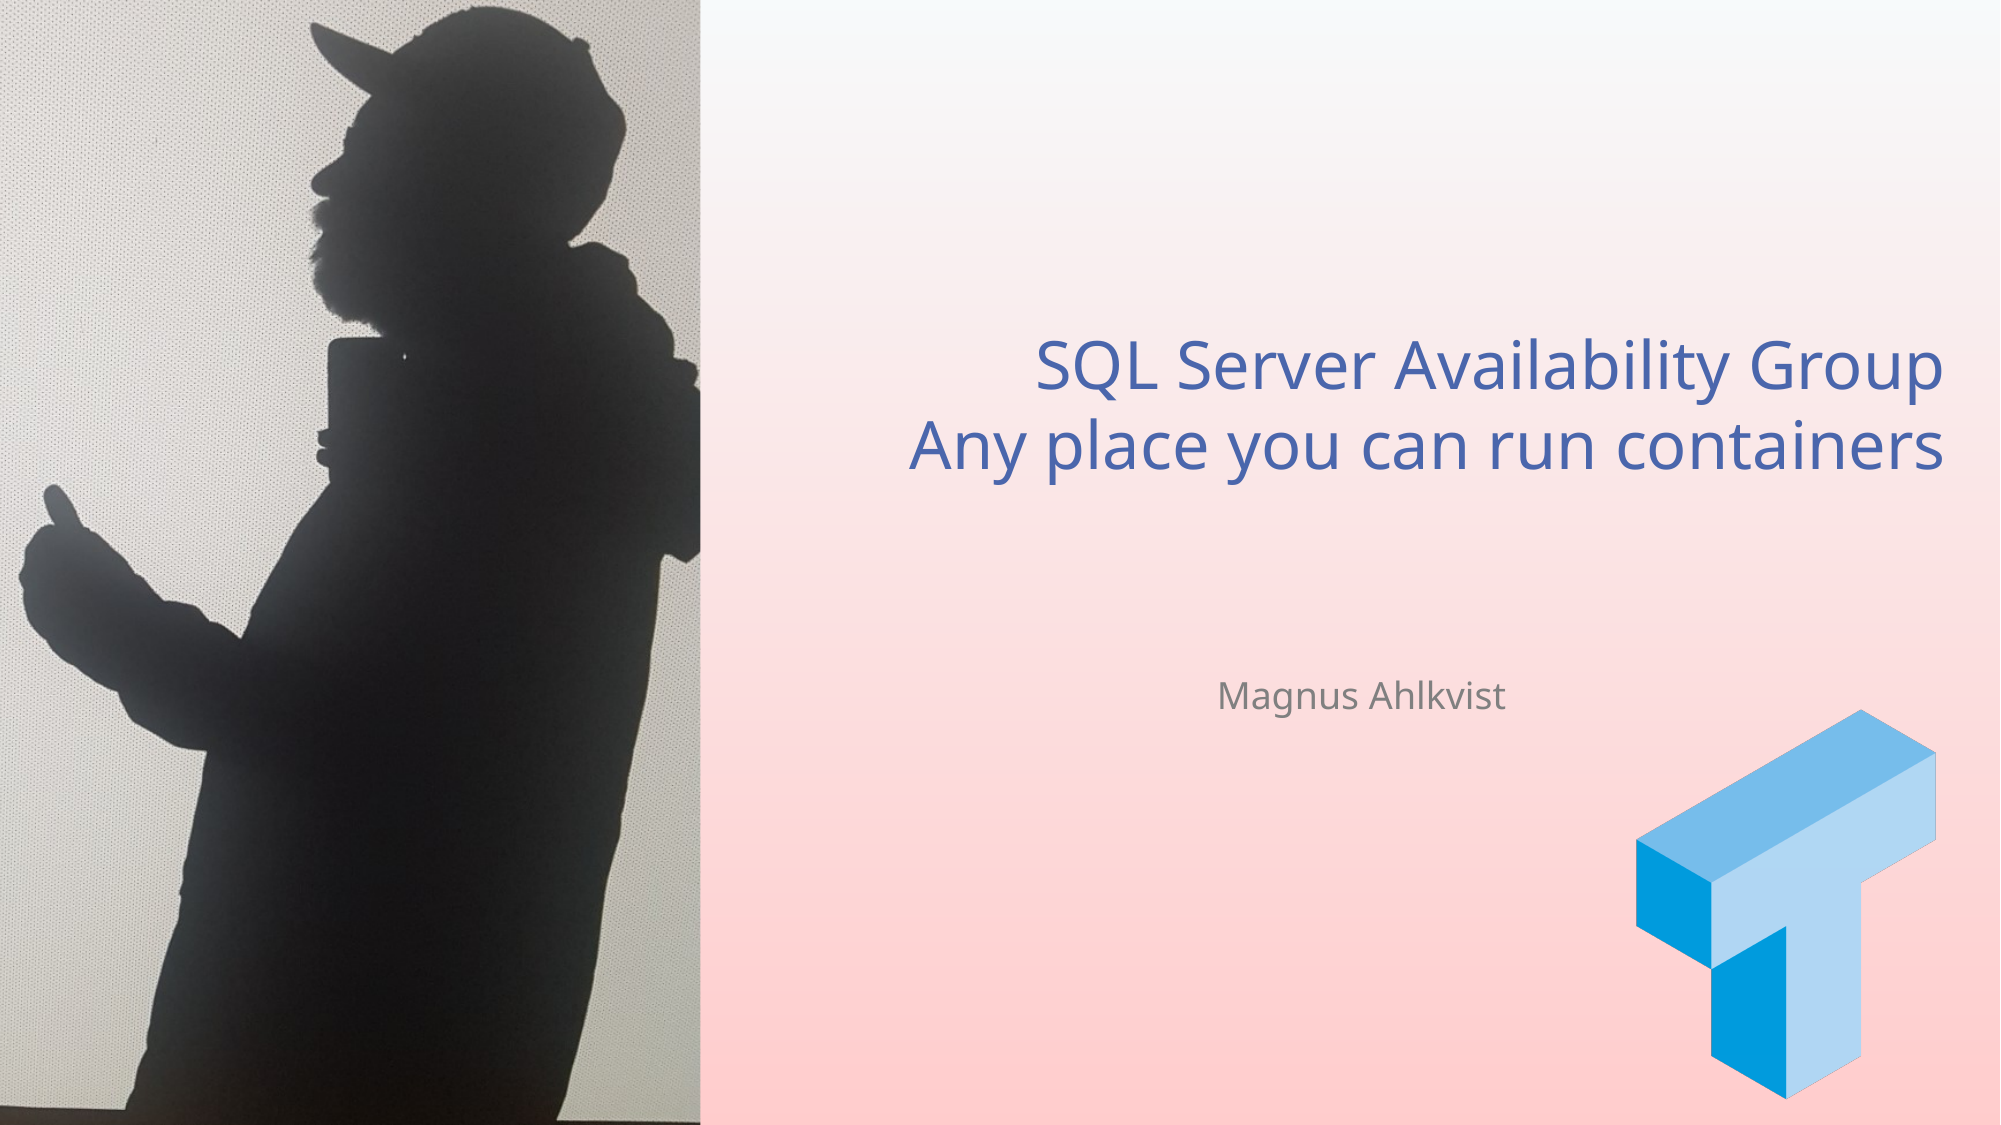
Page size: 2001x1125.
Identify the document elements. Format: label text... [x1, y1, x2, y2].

picture [1599, 672, 2001, 1122]
subtitle Magnus Ahlkvist [705, 664, 1522, 845]
title SQL Server Availability Group Any place you can run containers [705, 300, 1962, 571]
picture [0, 0, 701, 1125]
